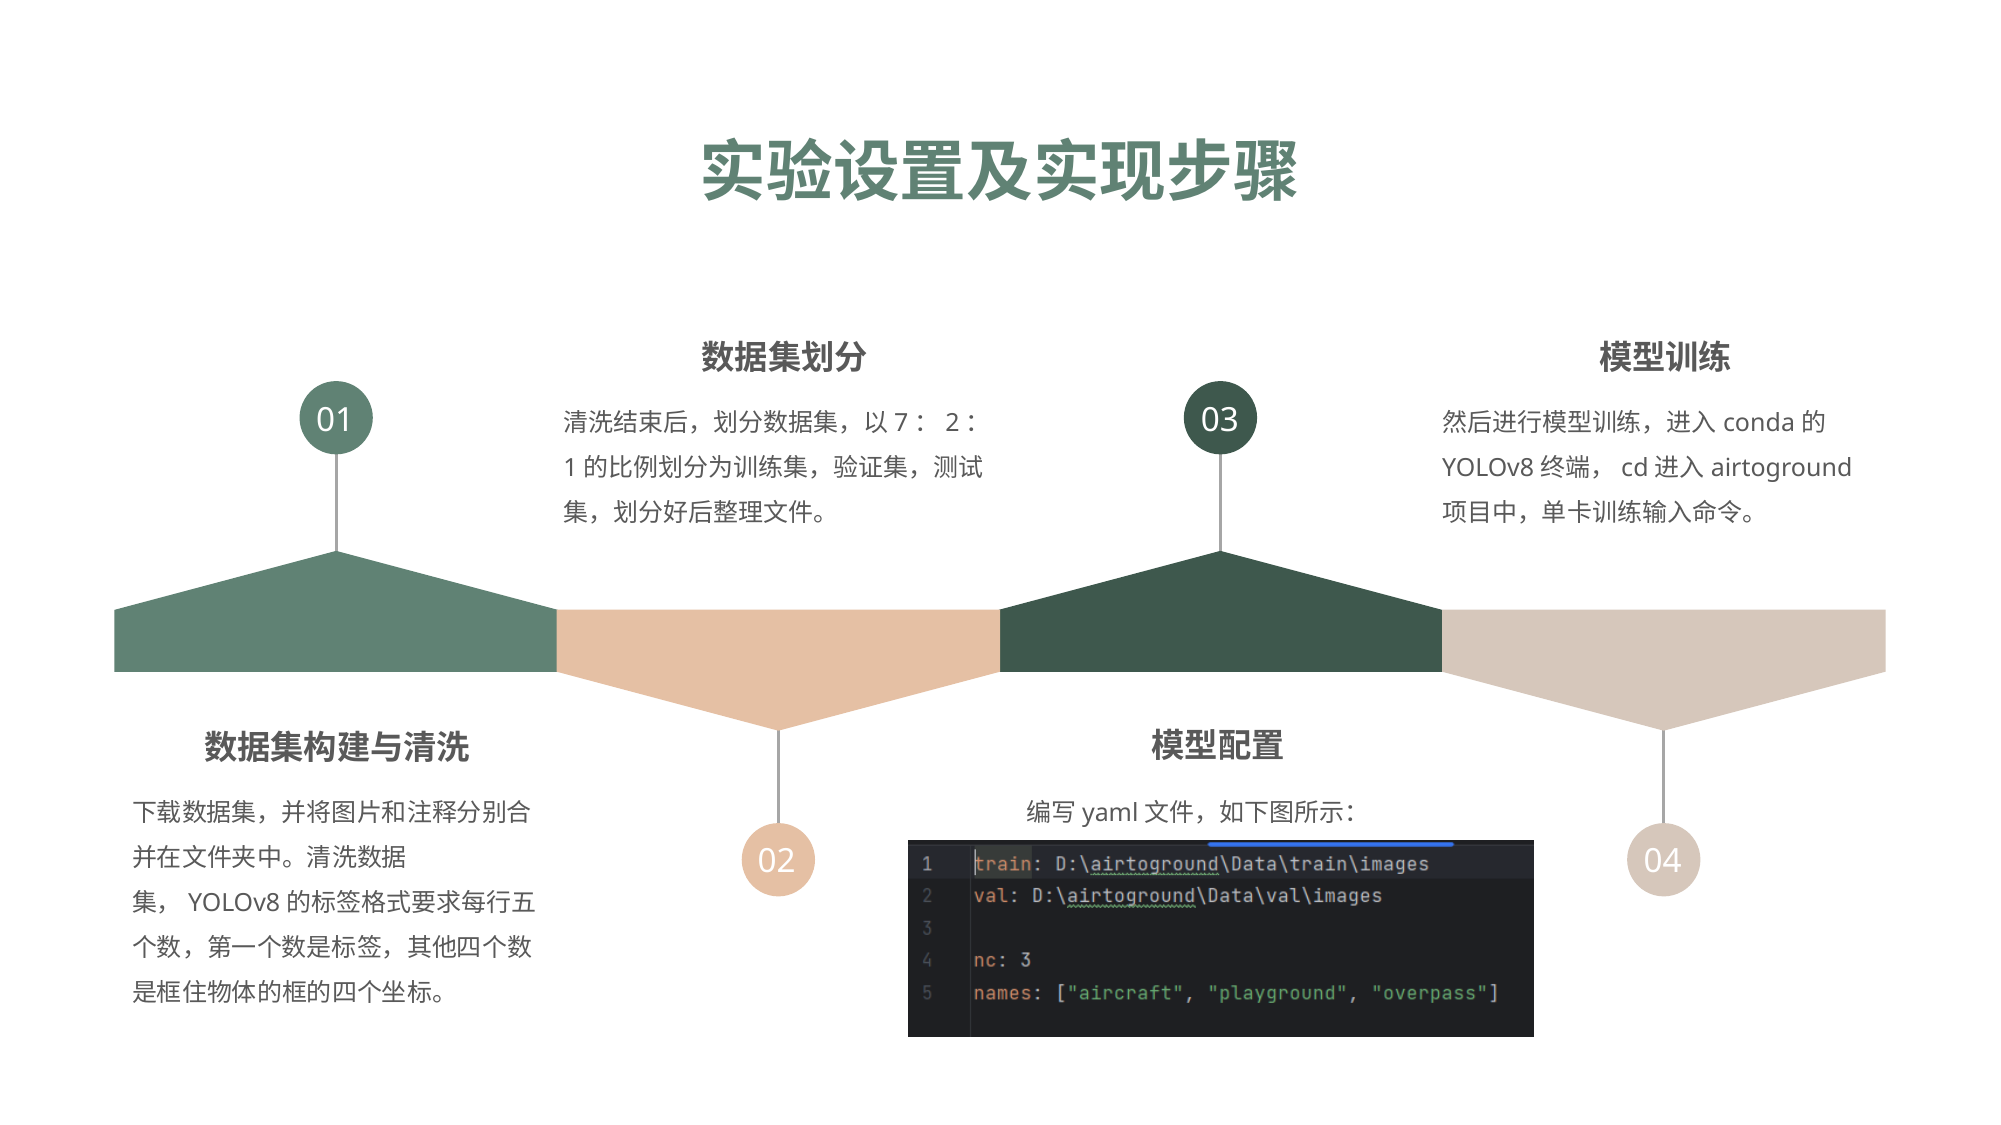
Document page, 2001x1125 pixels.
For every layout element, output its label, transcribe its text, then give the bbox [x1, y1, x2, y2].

text_box [1639, 822, 1663, 831]
text_box [369, 399, 374, 437]
text_box 然后进行模型训练，进入conda的YOLOv8终端，cd进入airtoground项目中，单卡训练输入命令。 [1442, 391, 1884, 527]
text_box [754, 822, 778, 831]
text_box 模型训练 [1586, 335, 1745, 376]
text_box 02 [743, 831, 811, 887]
text_box [309, 380, 363, 391]
text_box [1664, 822, 1689, 831]
text_box 清洗结束后，划分数据集，以7：2：1的比例划分为训练集，验证集，测试集，划分好后整理文件。 [563, 391, 1000, 527]
text_box [1195, 380, 1246, 390]
text_box [113, 549, 555, 673]
text_box 数据集构建与清洗 [183, 726, 492, 767]
text_box [1637, 887, 1690, 898]
text_box [811, 840, 817, 879]
text_box 03 [1186, 390, 1254, 446]
text_box [1182, 402, 1186, 433]
text_box [555, 608, 1002, 732]
text_box [1001, 549, 1440, 673]
text_box 模型配置 [1129, 724, 1308, 765]
text_box [1221, 446, 1246, 456]
text_box [1440, 608, 1887, 732]
text_box 下载数据集，并将图片和注释分别合并在文件夹中。清洗数据集，YOLOv8的标签格式要求每行五个数，第一个数是标签，其他四个数是框住物体的框的四个坐标。 [132, 782, 543, 1007]
text_box 04 [1628, 831, 1697, 887]
text_box [1195, 446, 1220, 456]
picture [908, 840, 1534, 1037]
text_box 实验设置及实现步骤 [677, 105, 1323, 217]
text_box [752, 887, 805, 898]
text_box [337, 446, 361, 456]
text_box [1254, 400, 1259, 435]
text_box 01 [301, 391, 369, 446]
text_box [779, 822, 803, 831]
text_box [311, 446, 336, 456]
text_box 编写yaml文件，如下图所示： [1026, 782, 1405, 827]
text_box [1697, 842, 1702, 878]
text_box 数据集划分 [675, 335, 894, 376]
